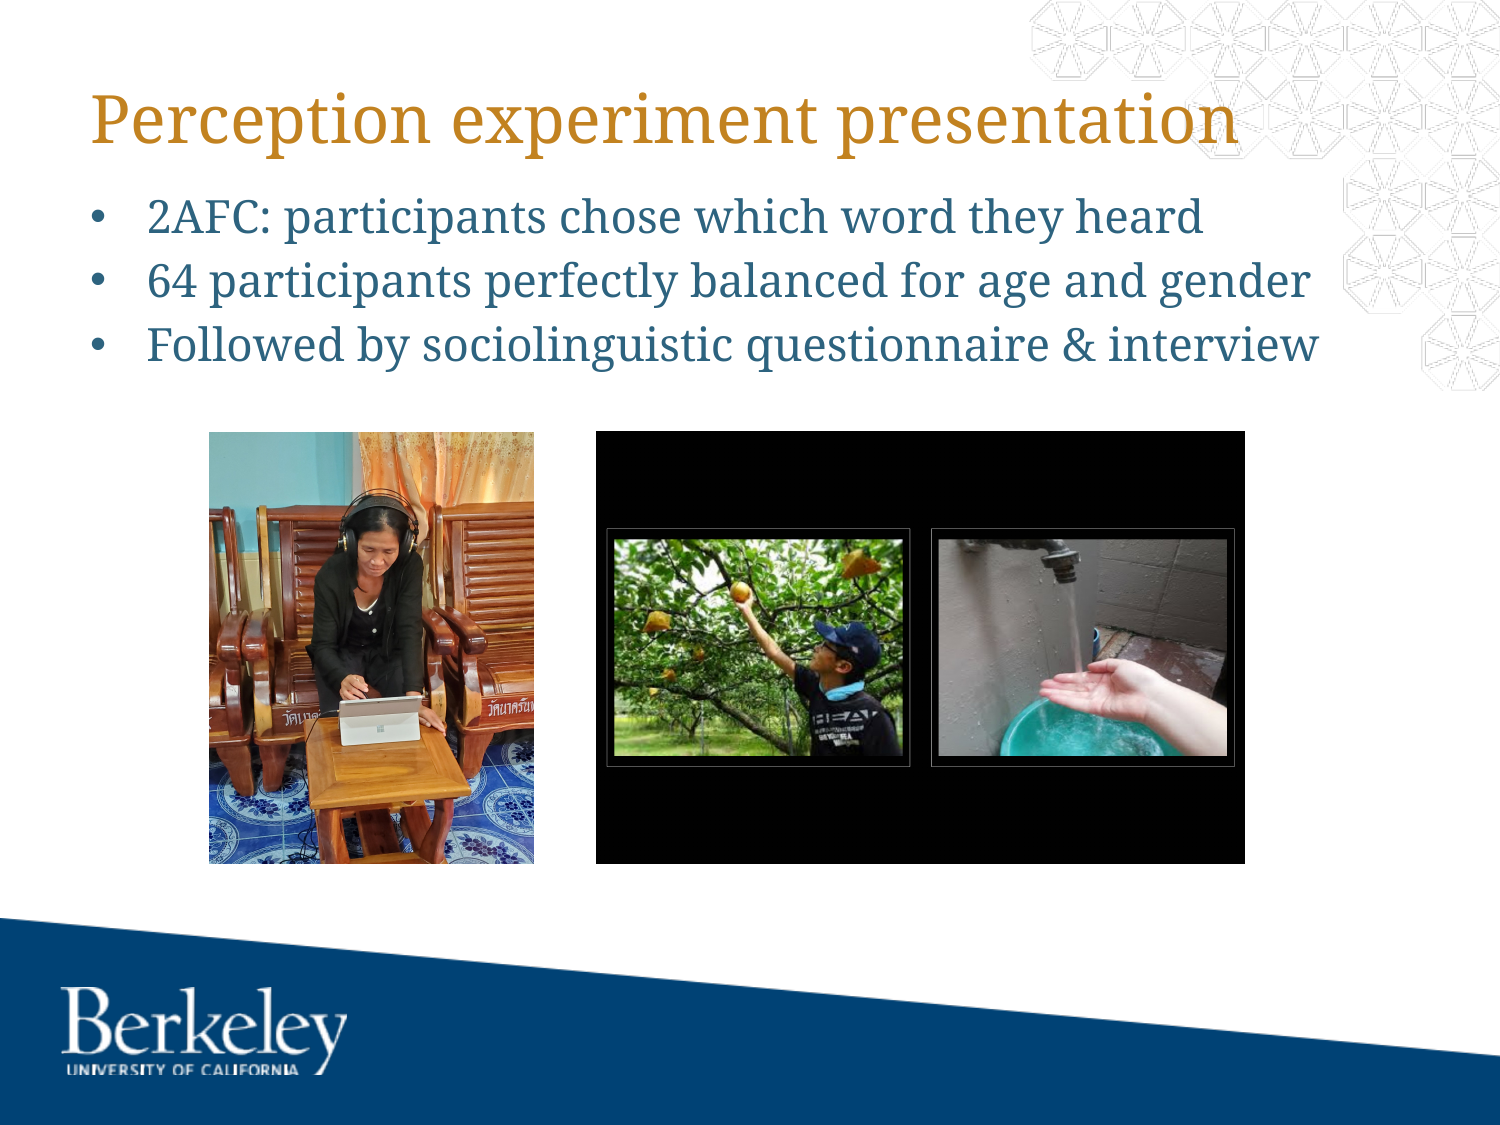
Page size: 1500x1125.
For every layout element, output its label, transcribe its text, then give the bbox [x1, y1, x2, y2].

list 2AFC: participants chose which word they heard 64 participants perfectly balanced for age and gender Followed by sociolinguistic questionnaire & interview [75, 180, 1345, 864]
title Perception experiment presentation [75, 22, 1349, 211]
picture [209, 432, 534, 864]
picture [596, 431, 1245, 864]
